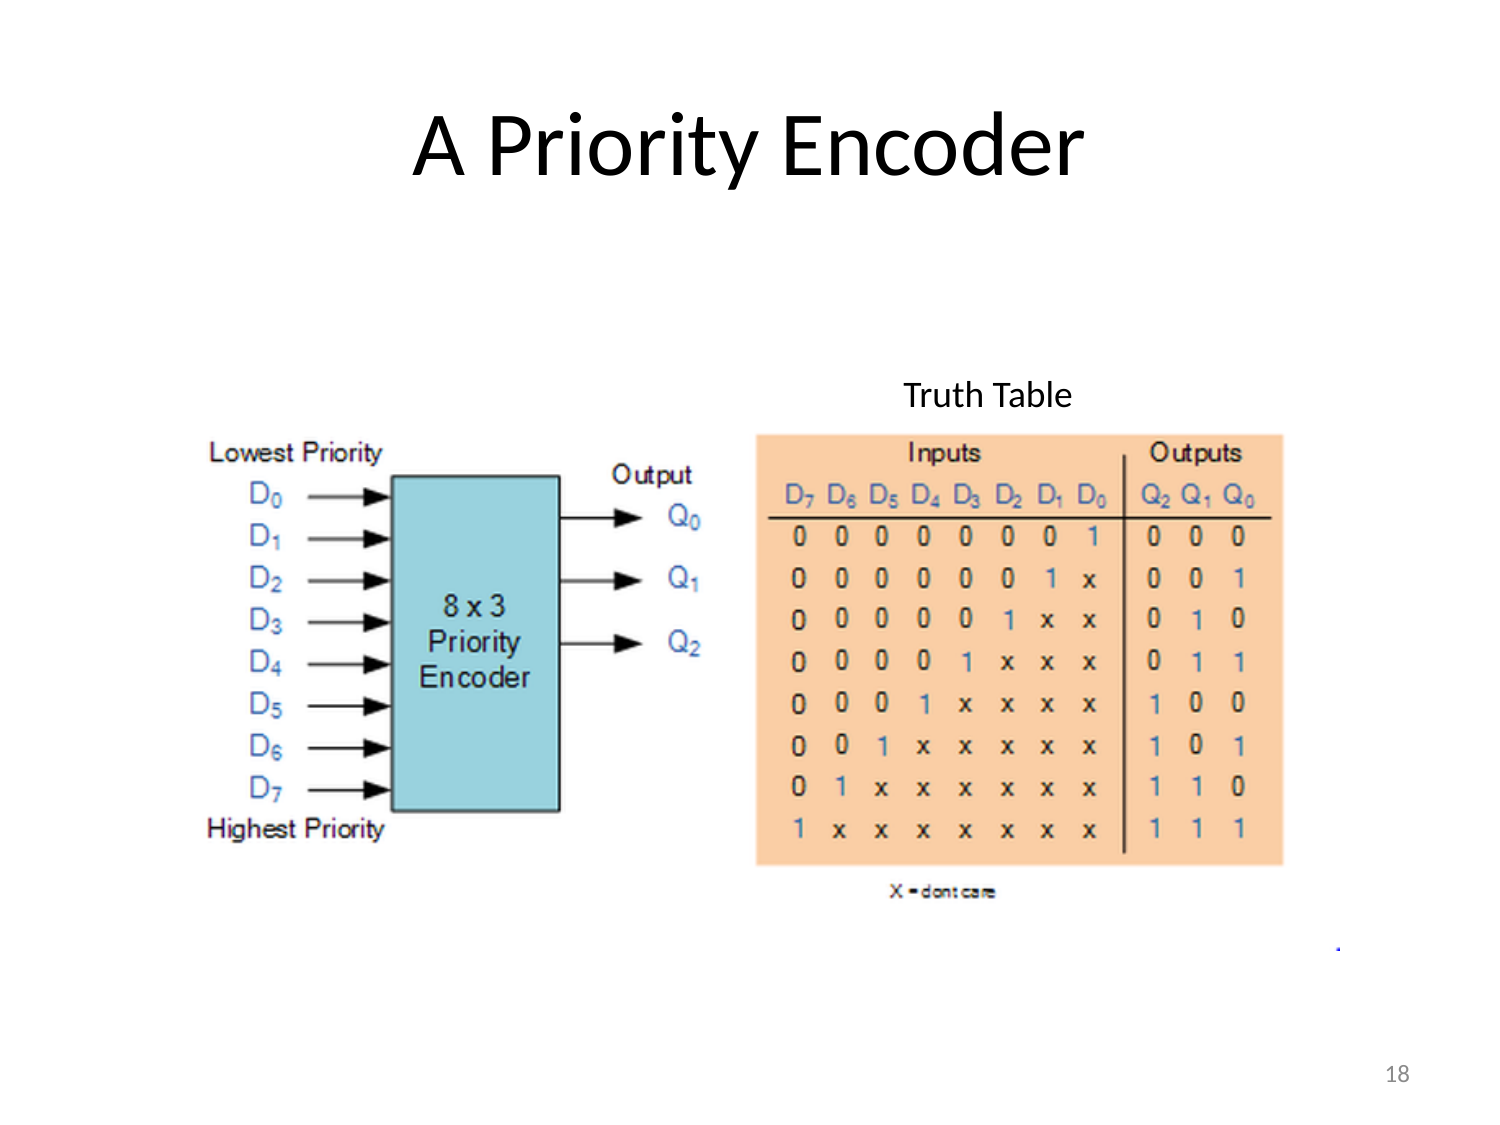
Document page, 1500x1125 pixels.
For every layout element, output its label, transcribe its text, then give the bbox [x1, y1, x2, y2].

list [124, 349, 1340, 951]
title A Priority Encoder [75, 45, 1425, 233]
slide_number 18 [1074, 1042, 1425, 1103]
